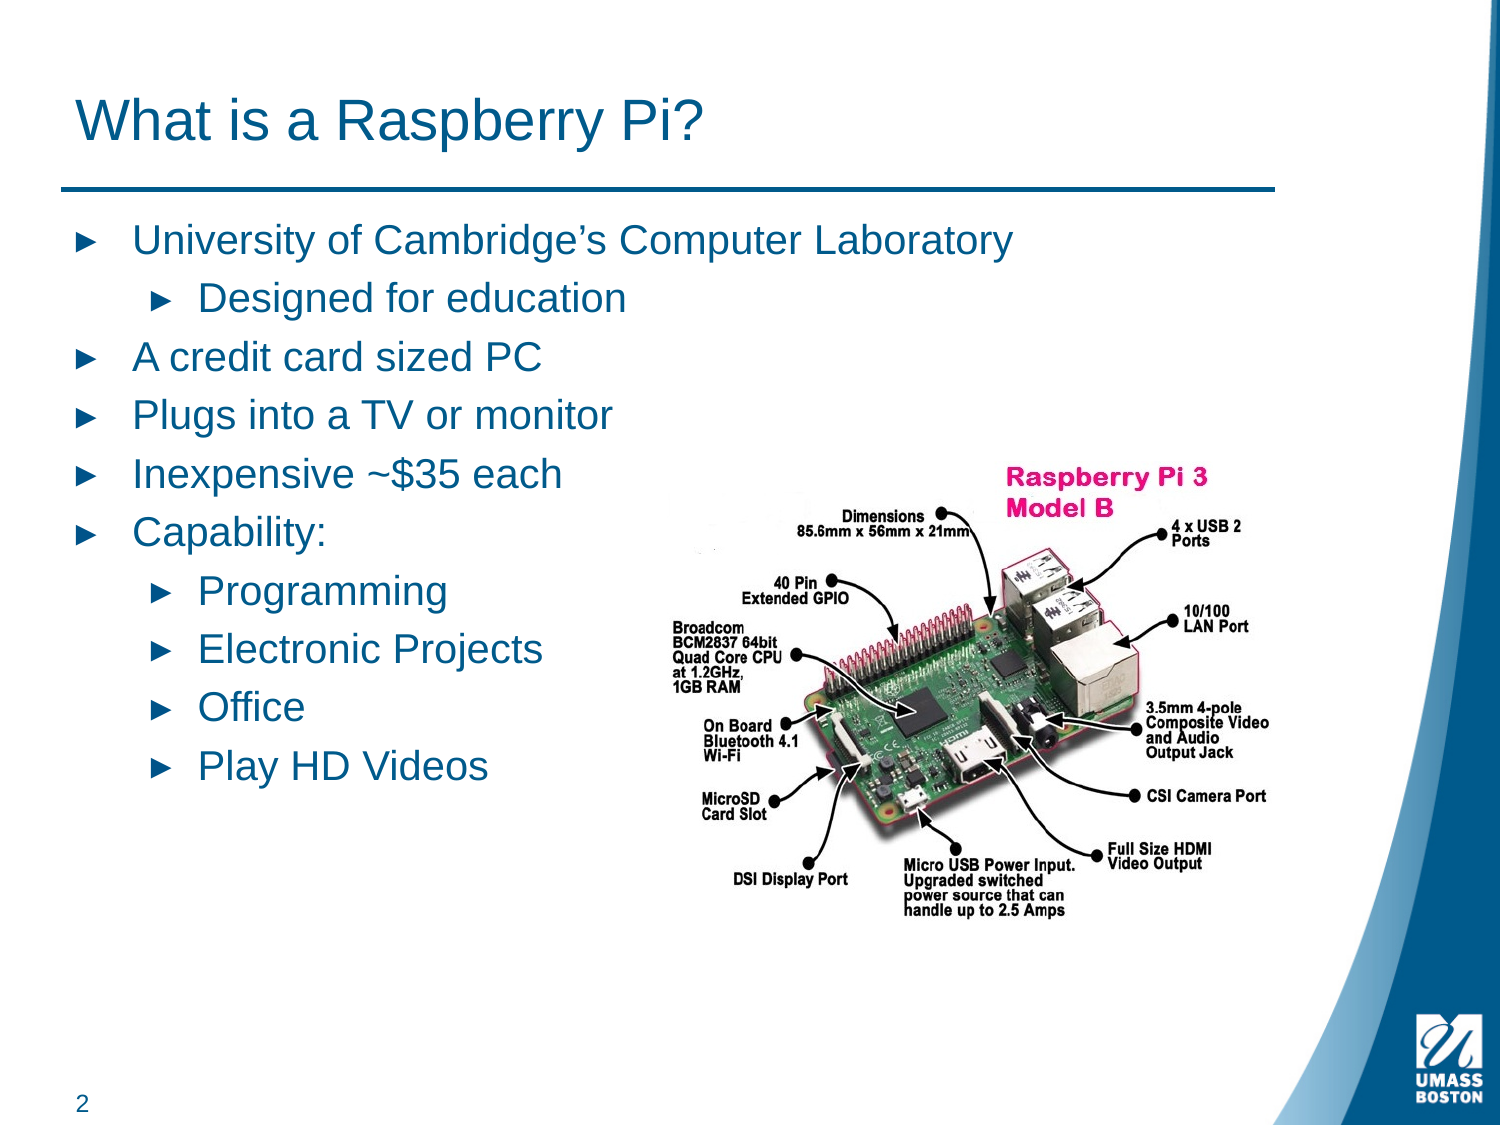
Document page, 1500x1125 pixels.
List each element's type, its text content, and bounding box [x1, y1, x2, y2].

list University of Cambridge’s Computer Laboratory Designed for education A credit card sized PC Plugs into a TV or monitor Inexpensive ~$35 each Capability: Programming Electronic Projects Office Play HD Videos [60, 205, 1275, 1065]
picture [0, 0, 1500, 1125]
title What is a Raspberry Pi? [60, 75, 1275, 174]
